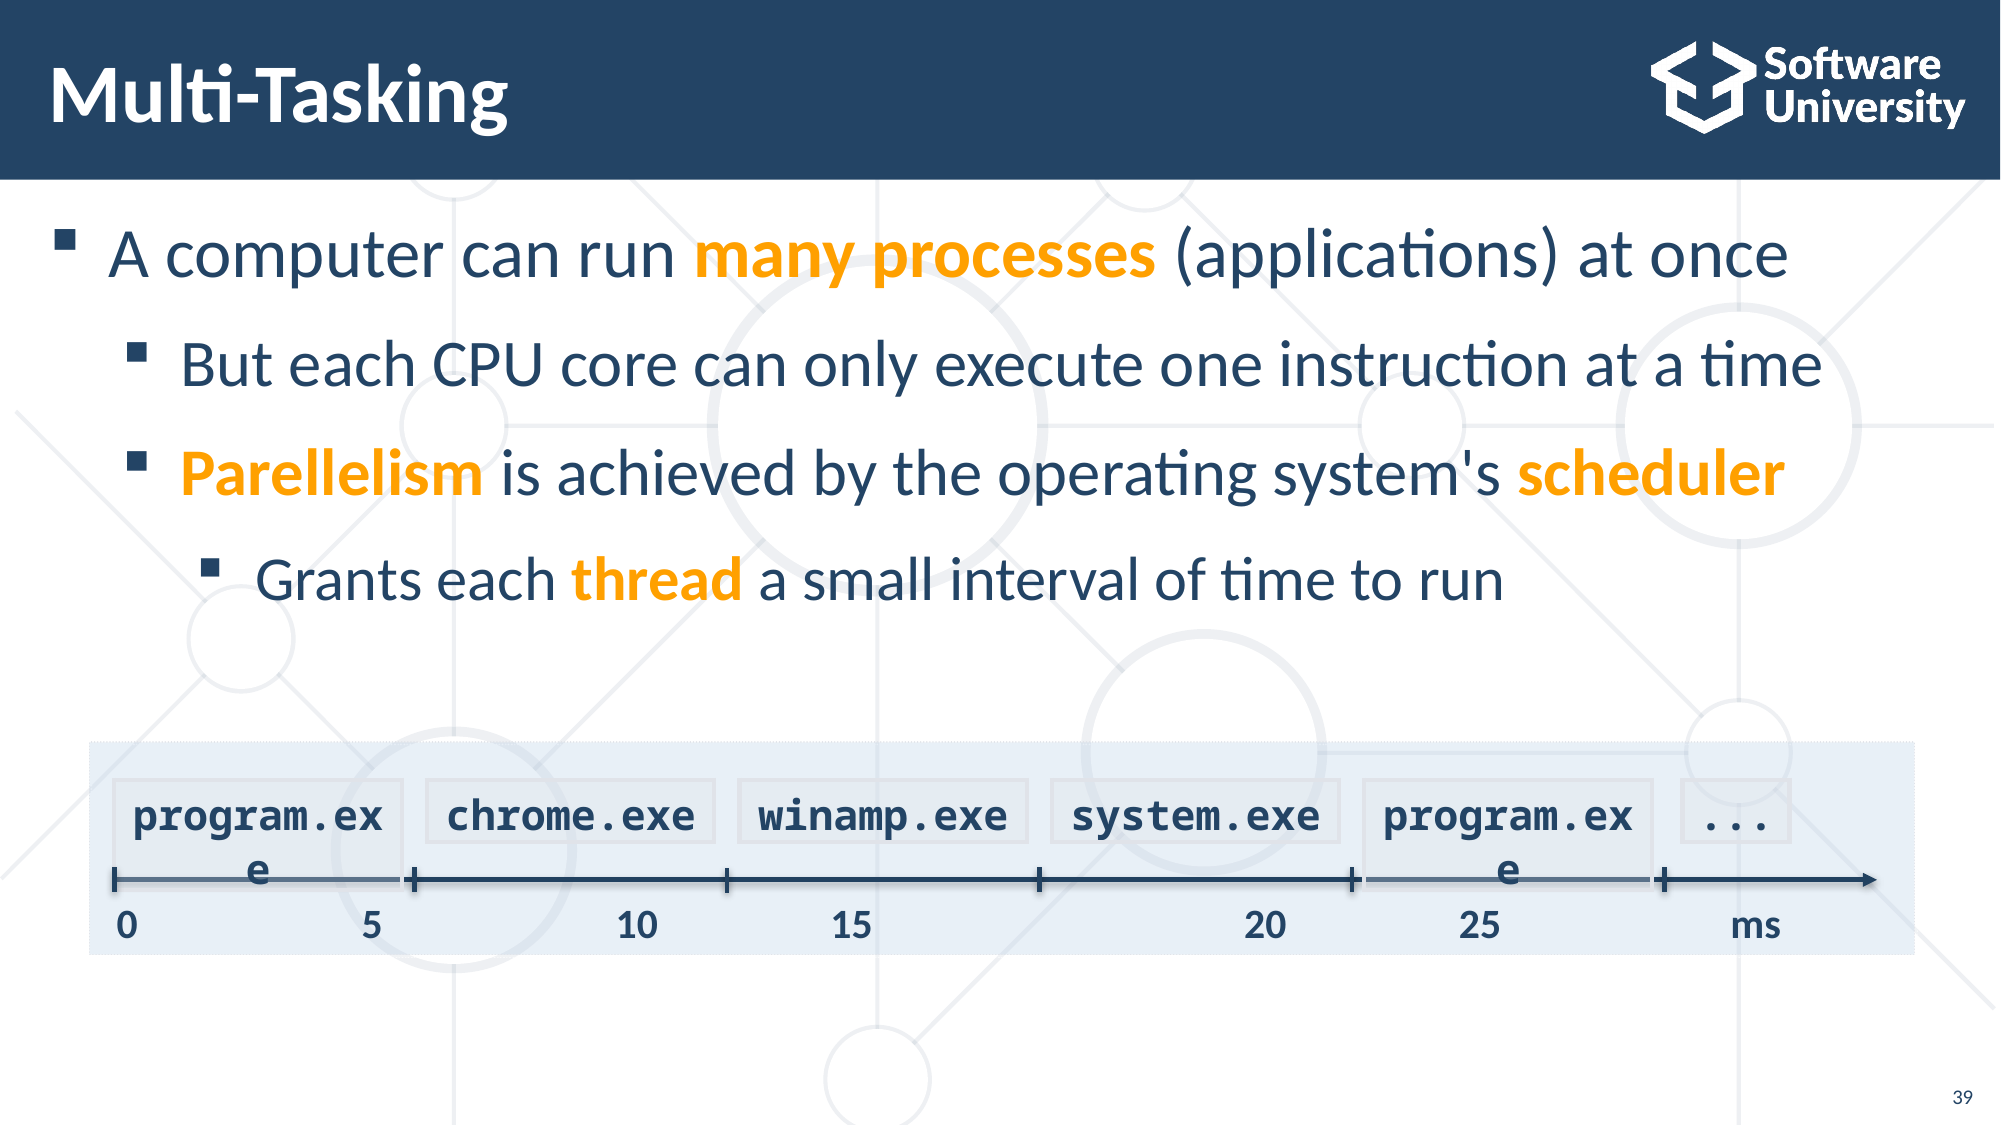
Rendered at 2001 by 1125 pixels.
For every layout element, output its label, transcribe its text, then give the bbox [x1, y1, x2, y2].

list A computer can run many processes (applications) at once But each CPU core can only execute one instruction at a time Parellelism is achieved by the operating system's scheduler Grants each thread a small interval of time to run [31, 196, 1970, 1104]
table_header ... [1685, 782, 1787, 840]
table_header winamp.exe [742, 782, 1025, 840]
table_header program.exe [116, 782, 400, 879]
picture [1651, 41, 1966, 134]
text_box 0 5 10 15 20 25 ms [101, 889, 1900, 954]
slide_number 39 [1927, 1067, 1989, 1117]
table_header chrome.exe [429, 782, 712, 840]
table_header program.exe [1366, 782, 1650, 879]
title Multi-Tasking [31, 16, 1625, 162]
text_box [89, 742, 1915, 955]
table_header system.exe [1054, 782, 1337, 840]
